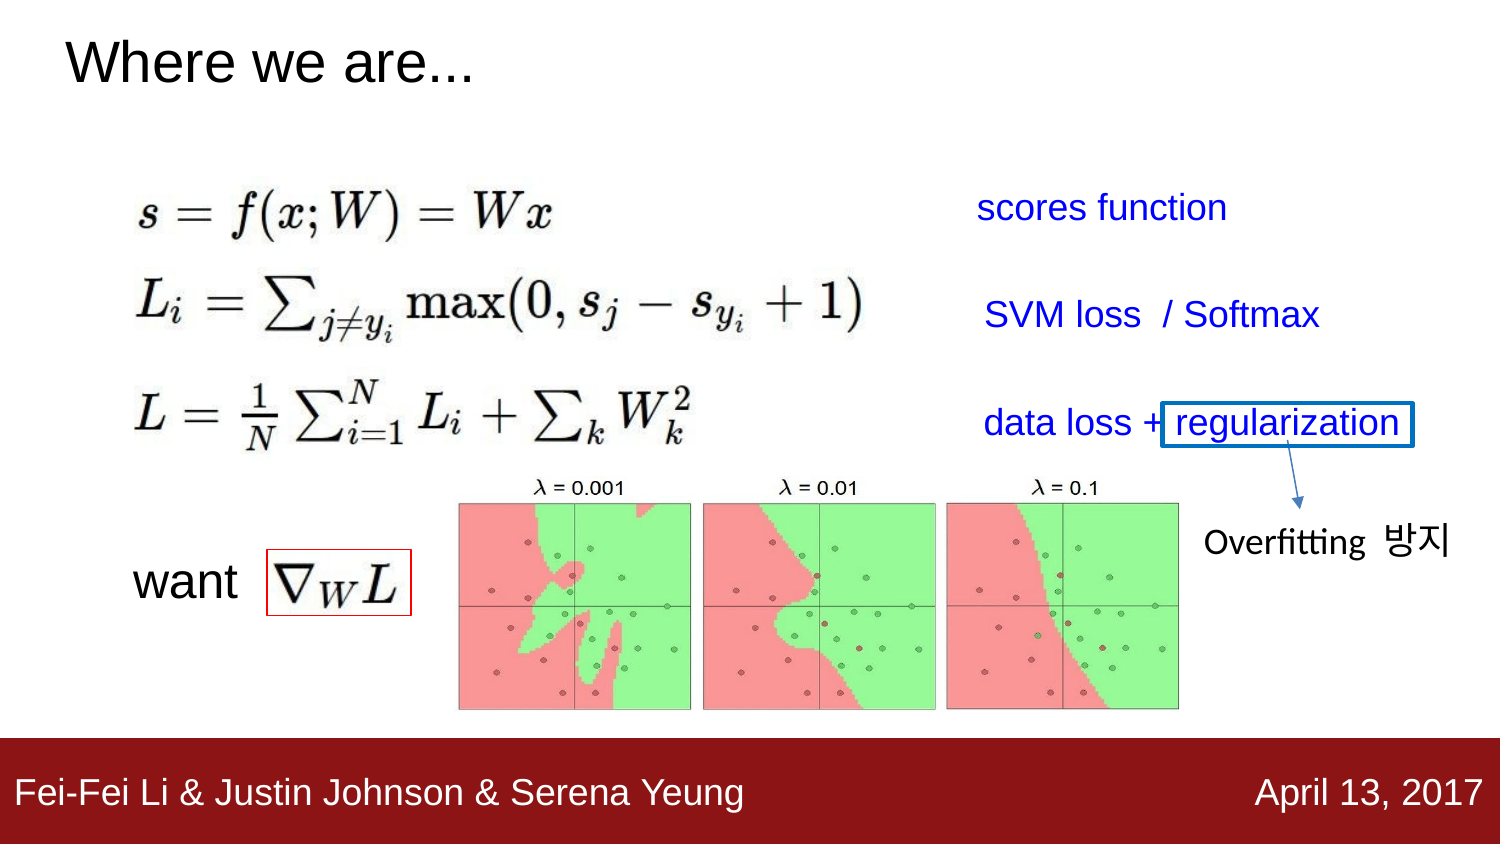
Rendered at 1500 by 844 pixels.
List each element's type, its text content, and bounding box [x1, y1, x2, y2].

text_box Overfitting 방지 [1189, 509, 1488, 569]
footer Fei-Fei Li & Justin Johnson & Serena Yeung [11, 769, 753, 844]
text_box [134, 176, 562, 247]
text_box [1160, 401, 1415, 448]
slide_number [1252, 769, 1488, 844]
text_box scores function SVM loss / Softmax data loss + regularization [974, 180, 1404, 443]
text_box [454, 476, 1182, 712]
text_box want [131, 546, 241, 609]
text_box [134, 366, 697, 459]
text_box [134, 267, 866, 347]
title Where we are... [63, 22, 479, 166]
text_box [266, 549, 411, 616]
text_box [1287, 439, 1301, 510]
